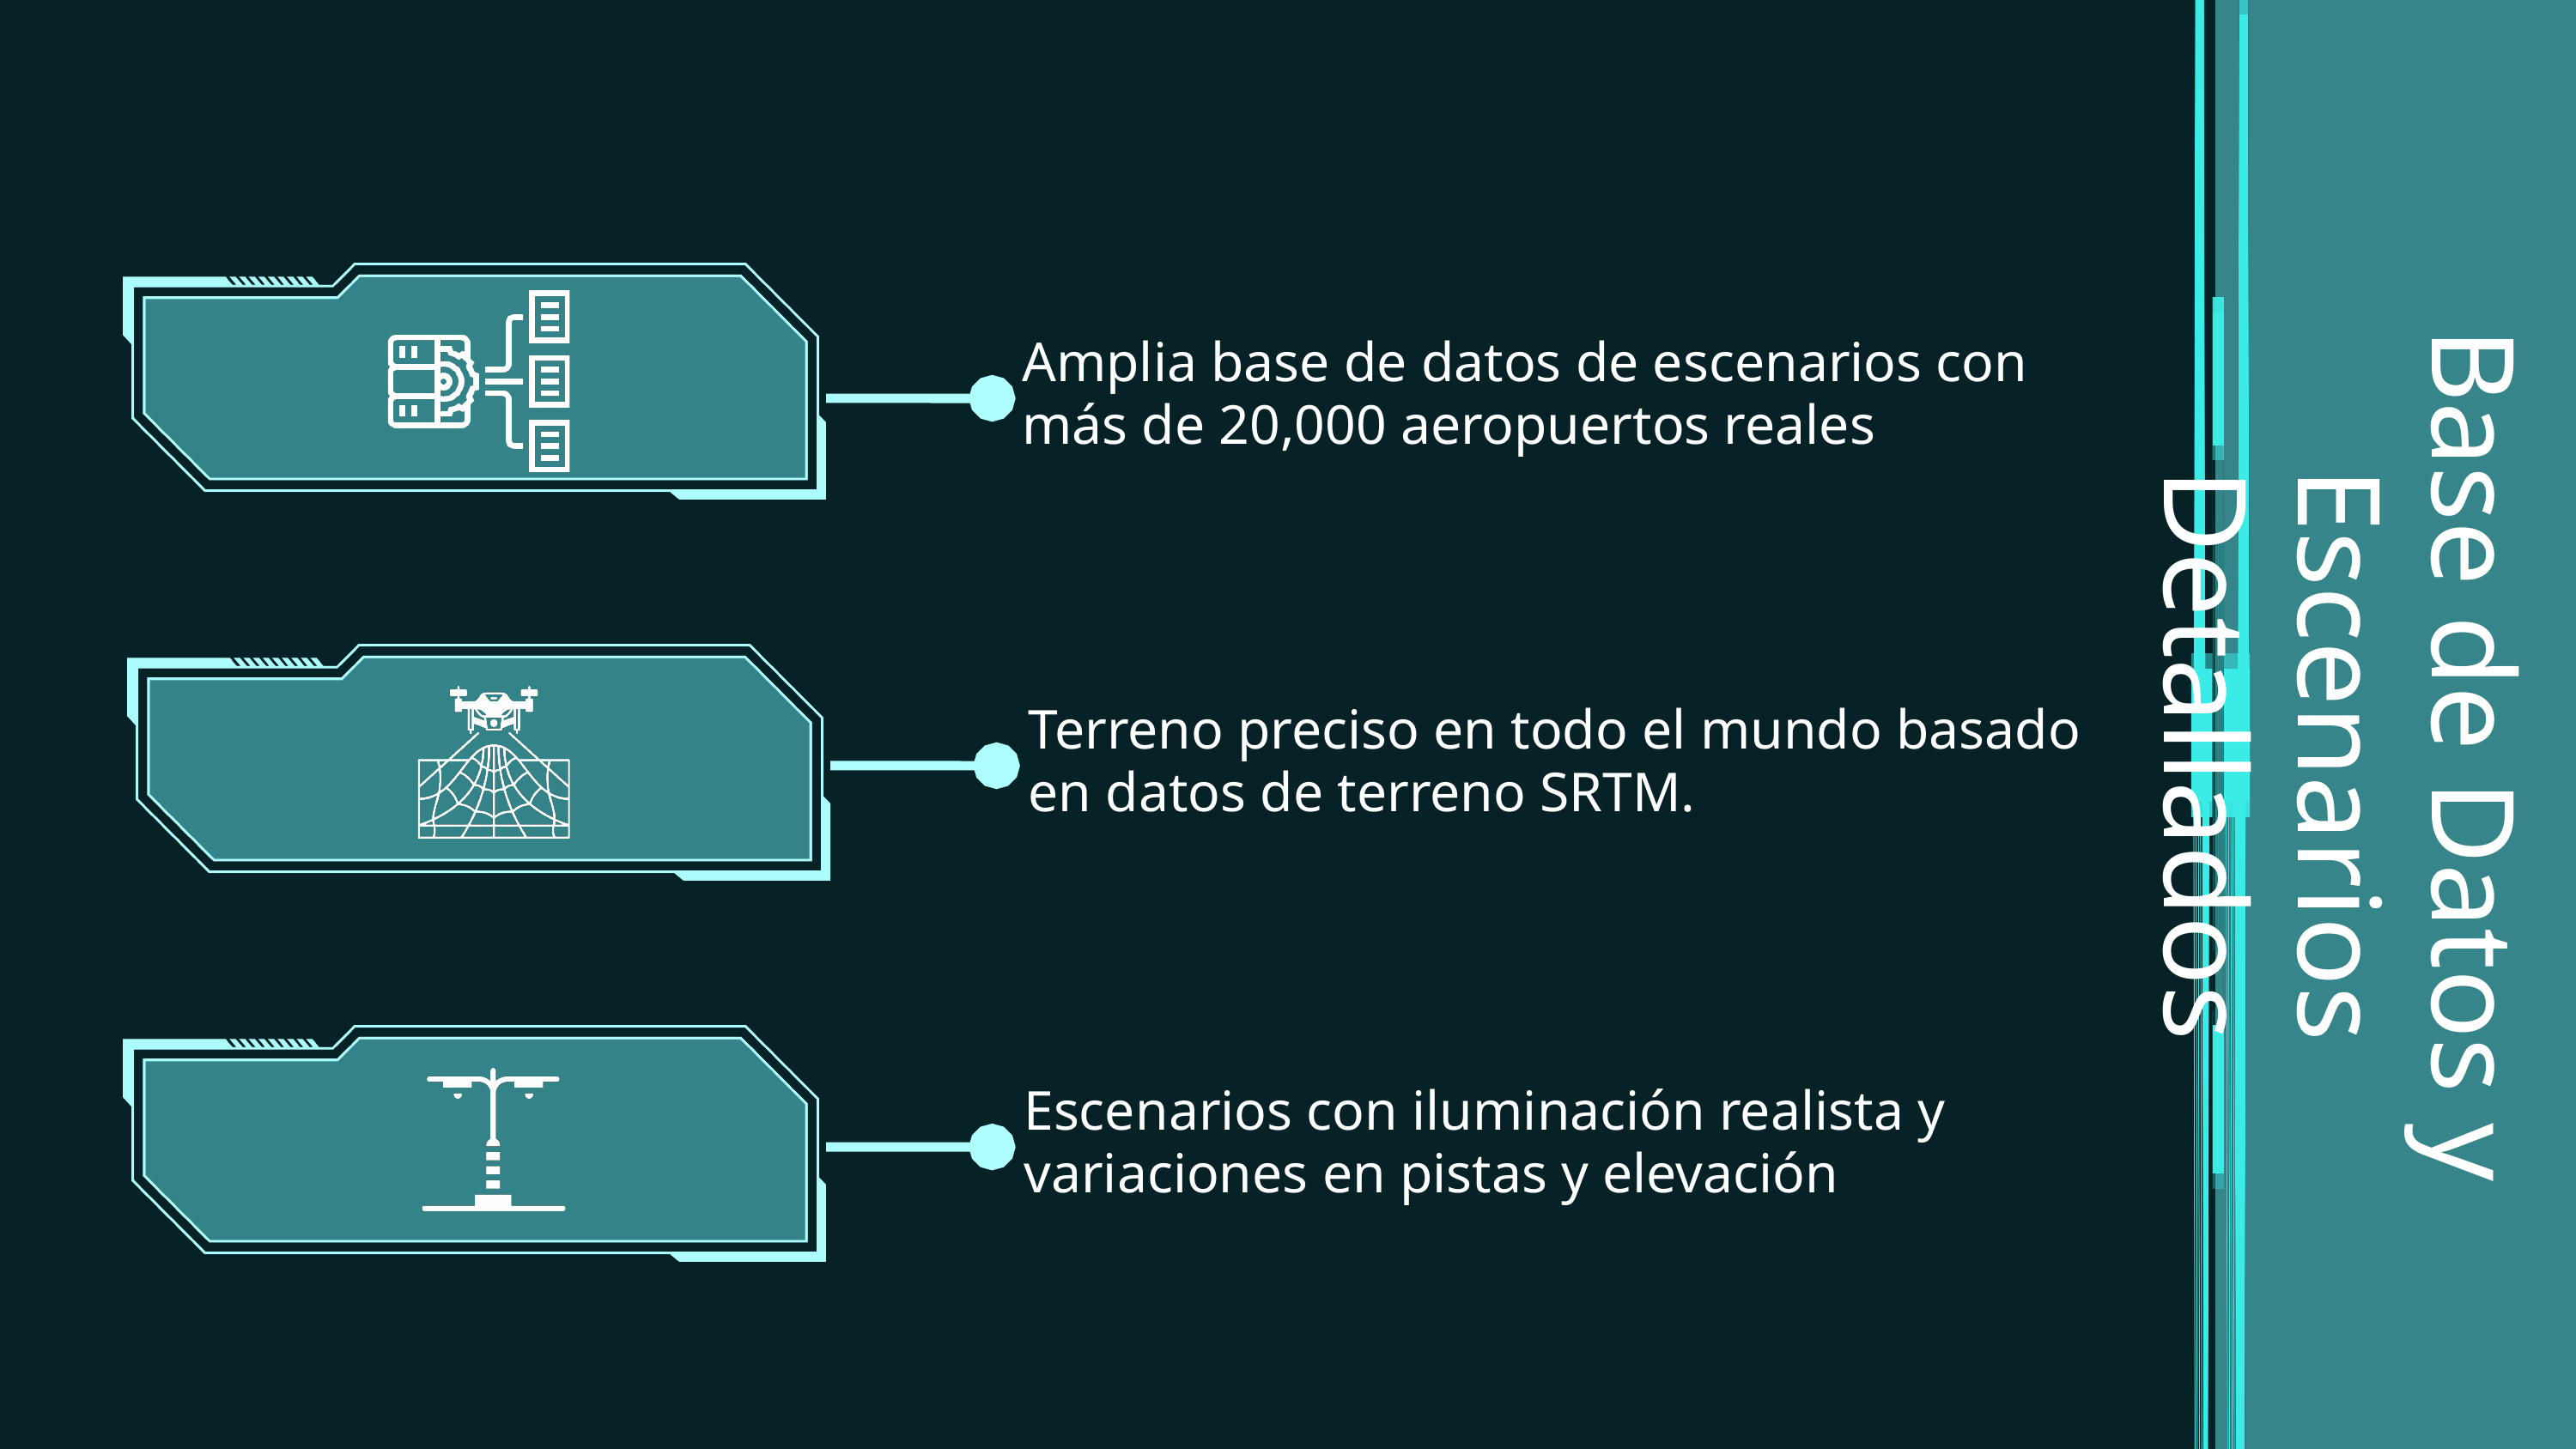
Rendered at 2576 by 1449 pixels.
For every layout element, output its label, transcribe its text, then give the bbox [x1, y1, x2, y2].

text_box [826, 389, 1001, 408]
text_box [2190, 1328, 2210, 1449]
text_box [417, 686, 570, 839]
text_box [387, 290, 570, 472]
text_box [123, 263, 826, 500]
text_box [830, 756, 1005, 775]
text_box Amplia base de datos de escenarios con más de 20,000 aeropuertos reales [1022, 330, 2136, 456]
text_box [2190, 0, 2210, 181]
text_box [127, 644, 831, 881]
text_box [826, 1137, 1001, 1156]
text_box Terreno preciso en todo el mundo basado en datos de terreno SRTM. [1028, 697, 2142, 823]
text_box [2215, 0, 2576, 1449]
text_box Escenarios con iluminación realista y variaciones en pistas y elevación [1024, 1078, 2138, 1204]
text_box [422, 1068, 566, 1211]
text_box [123, 1025, 826, 1262]
text_box Base de Datos y Escenarios Detallados [2142, 181, 2210, 1328]
